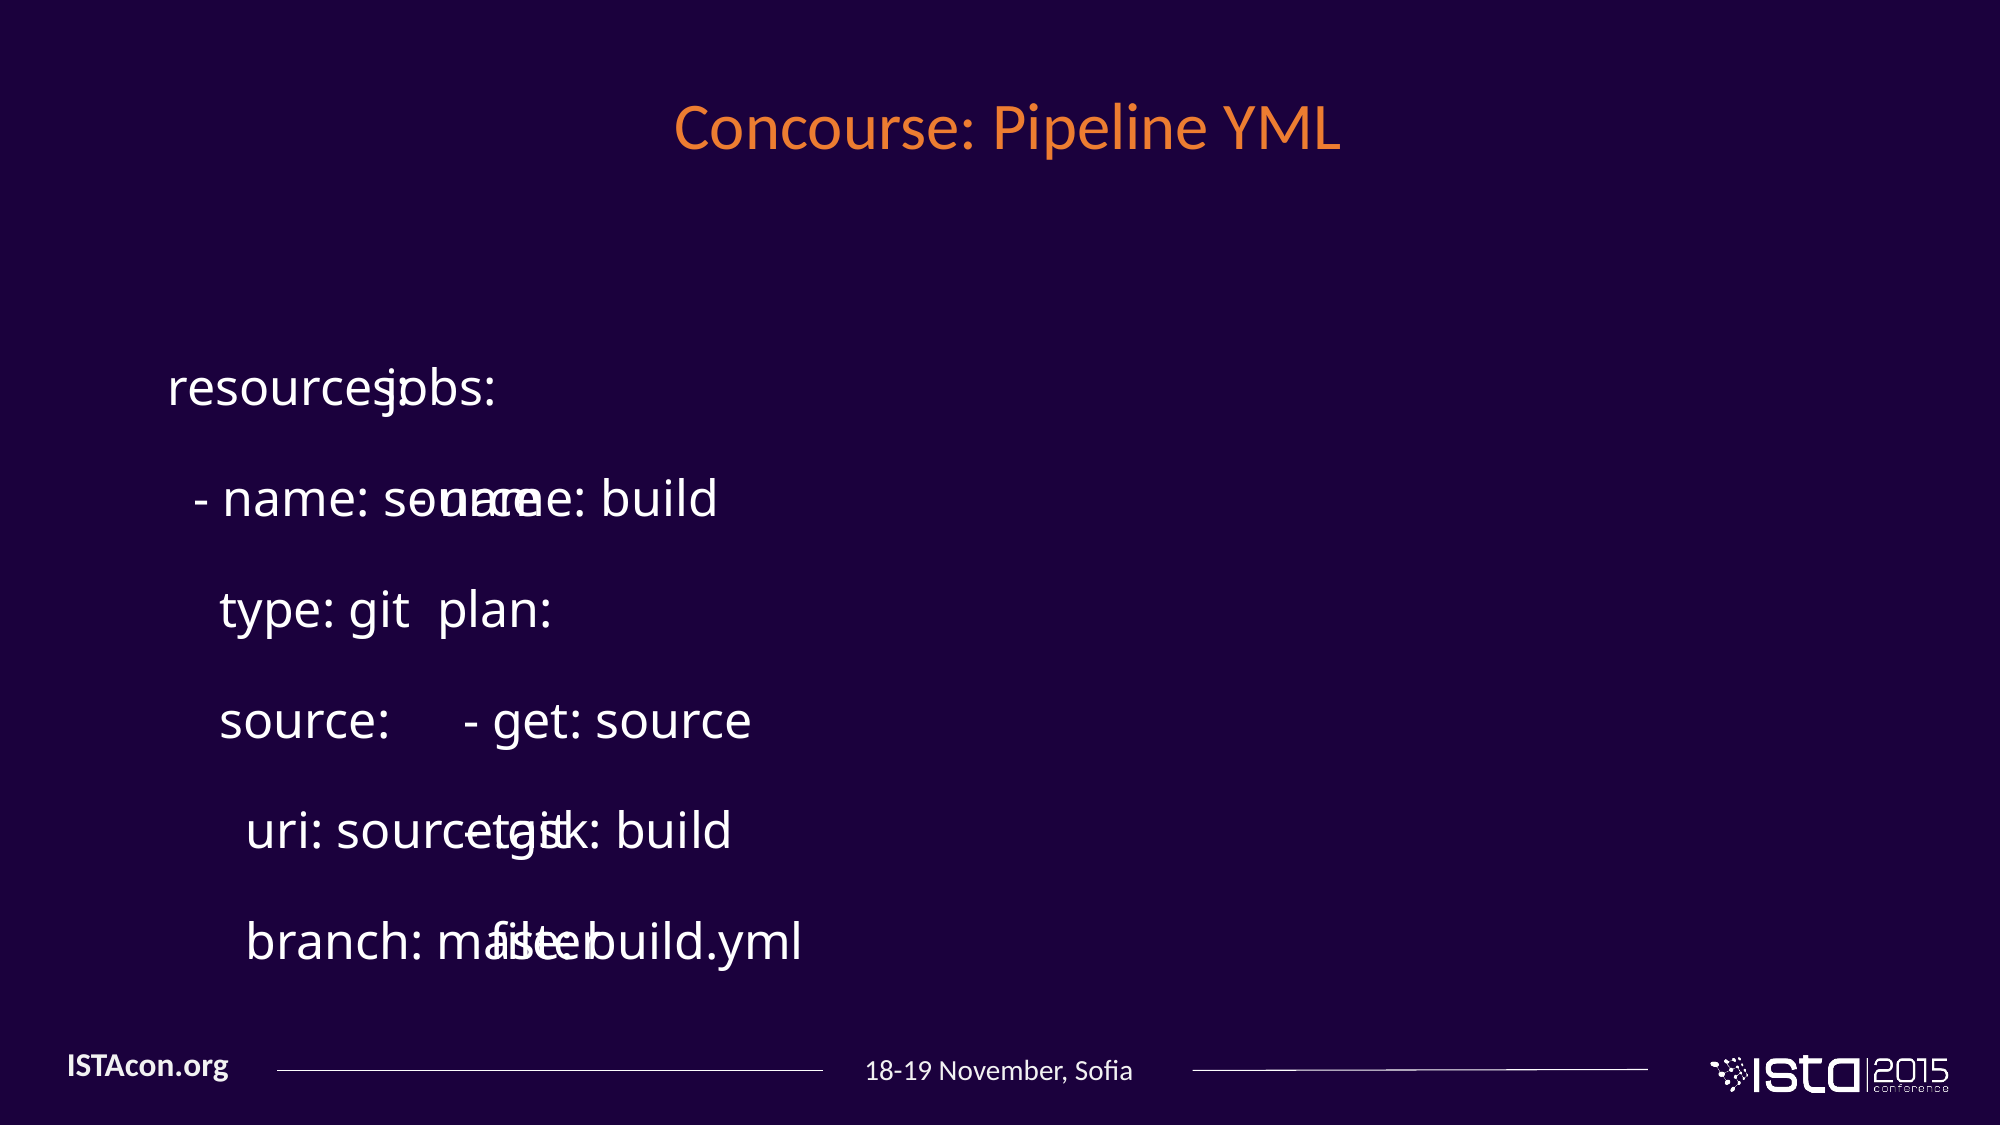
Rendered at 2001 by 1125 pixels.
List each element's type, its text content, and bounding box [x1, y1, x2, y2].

list resources: - name: source type: git source: uri: source.git branch: master jobs: - name: build plan: - get: source - task: build file: build.yml [152, 318, 1863, 1014]
text_box 18-19 November, Sofia [849, 1048, 1151, 1101]
text_box ISTAcon.org [51, 1040, 319, 1101]
picture [1683, 1031, 1976, 1115]
text_box Concourse: Pipeline YML [242, 75, 1774, 170]
